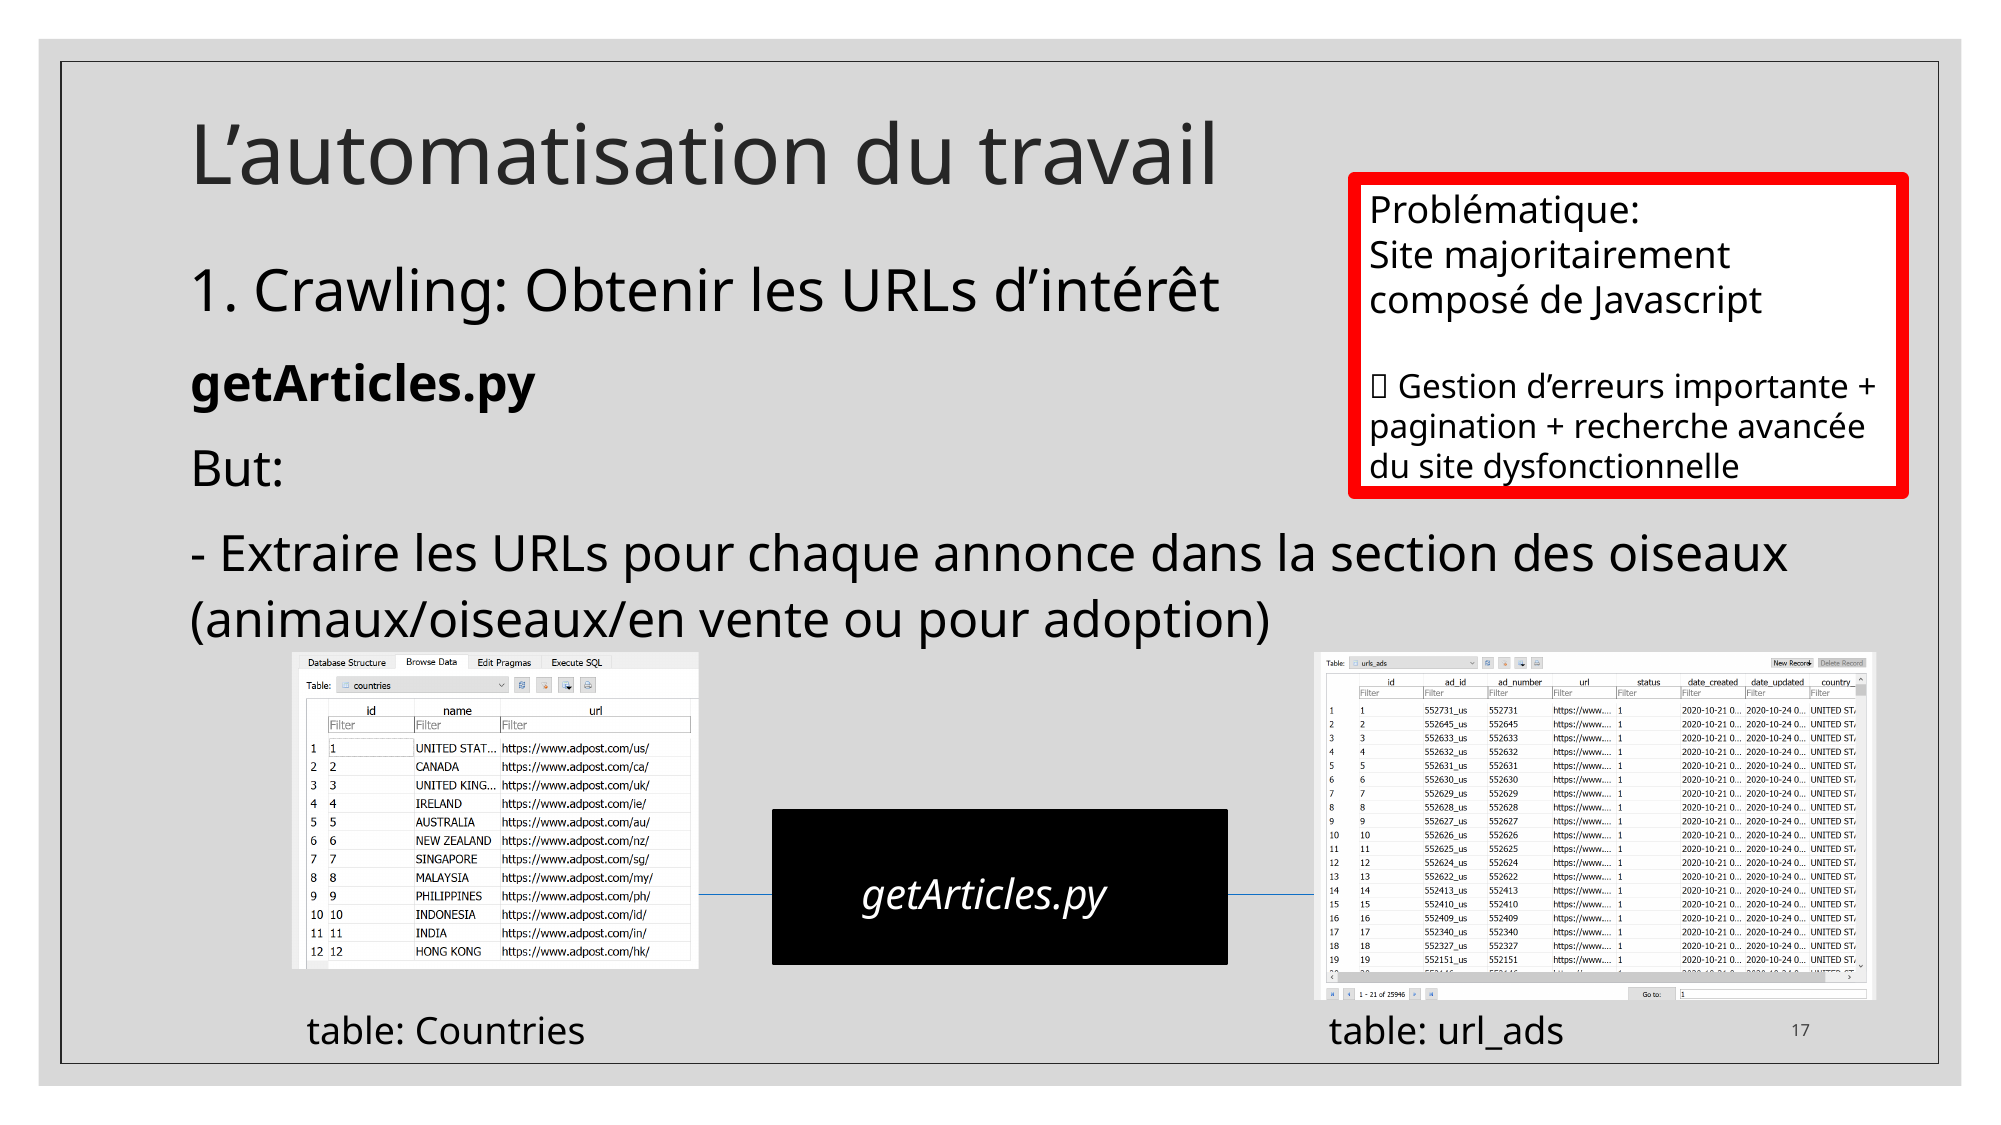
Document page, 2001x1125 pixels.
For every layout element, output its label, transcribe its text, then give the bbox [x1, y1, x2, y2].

slide_number 17 [1687, 1009, 1825, 1050]
text_box getArticles.py [846, 901, 1201, 926]
text_box getArticles.py [846, 860, 1201, 891]
text_box [772, 901, 1228, 965]
text_box table: Countries [291, 999, 623, 1060]
list getArticles.py But: - Extraire les URLs pour chaque annonce dans la section des oiseaux (animaux/oiseaux/en vente ou pour adoption) [175, 338, 1825, 744]
text_box table: url_ads [1314, 1008, 1645, 1060]
title L’automatisation du travail [174, 105, 1825, 211]
text_box [772, 809, 1228, 891]
picture [1314, 652, 1877, 1000]
picture [291, 652, 699, 969]
list 1. Crawling: Obtenir les URLs d’intérêt [174, 231, 1354, 337]
text_box Problématique: Site majoritairement composé de Javascript  Gestion d’erreurs importante + pagination + recherche avancée du site dysfonctionnelle [1354, 178, 1903, 493]
